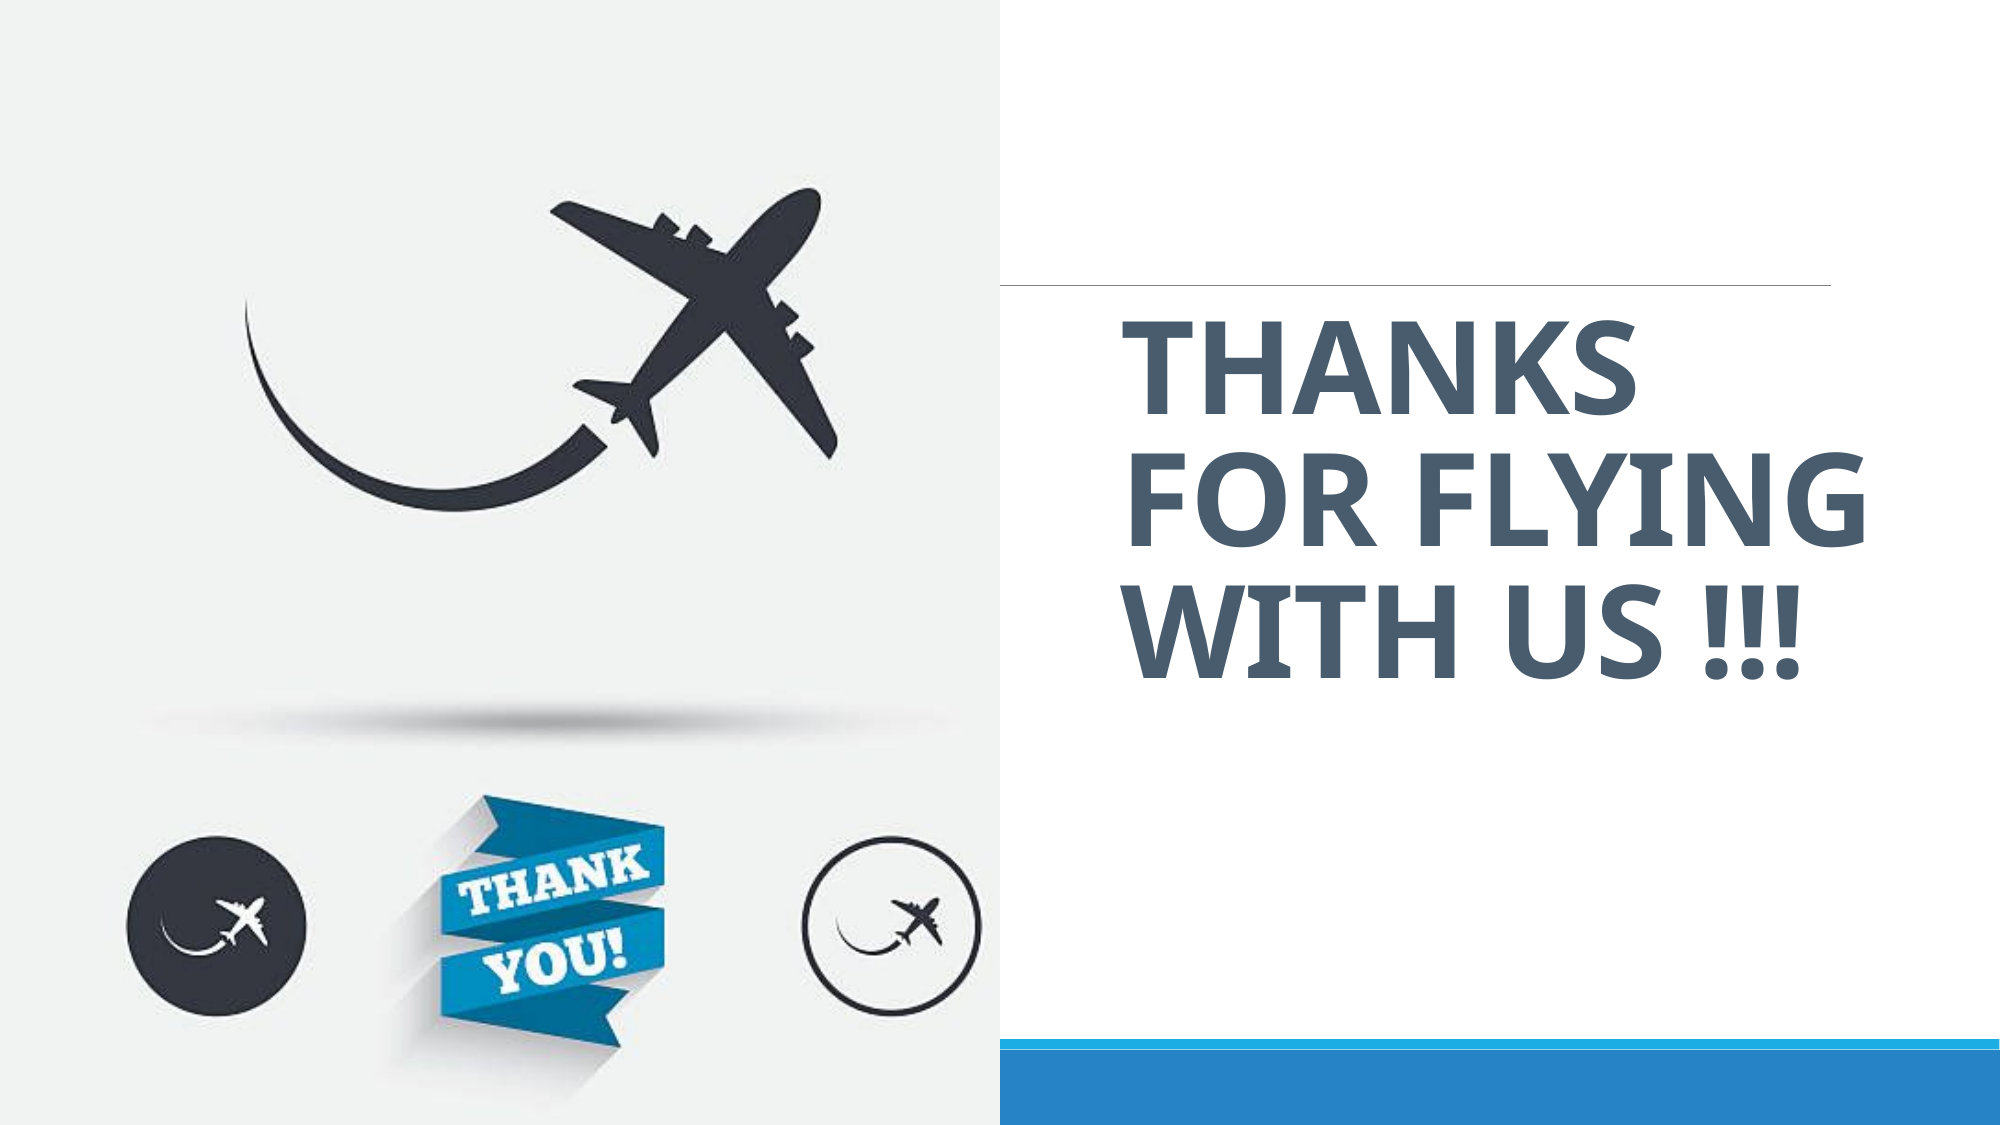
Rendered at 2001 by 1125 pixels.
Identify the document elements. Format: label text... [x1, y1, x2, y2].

title THANKS FOR FLYING WITH US !!! [1105, 247, 1895, 713]
picture [0, 0, 1001, 1125]
